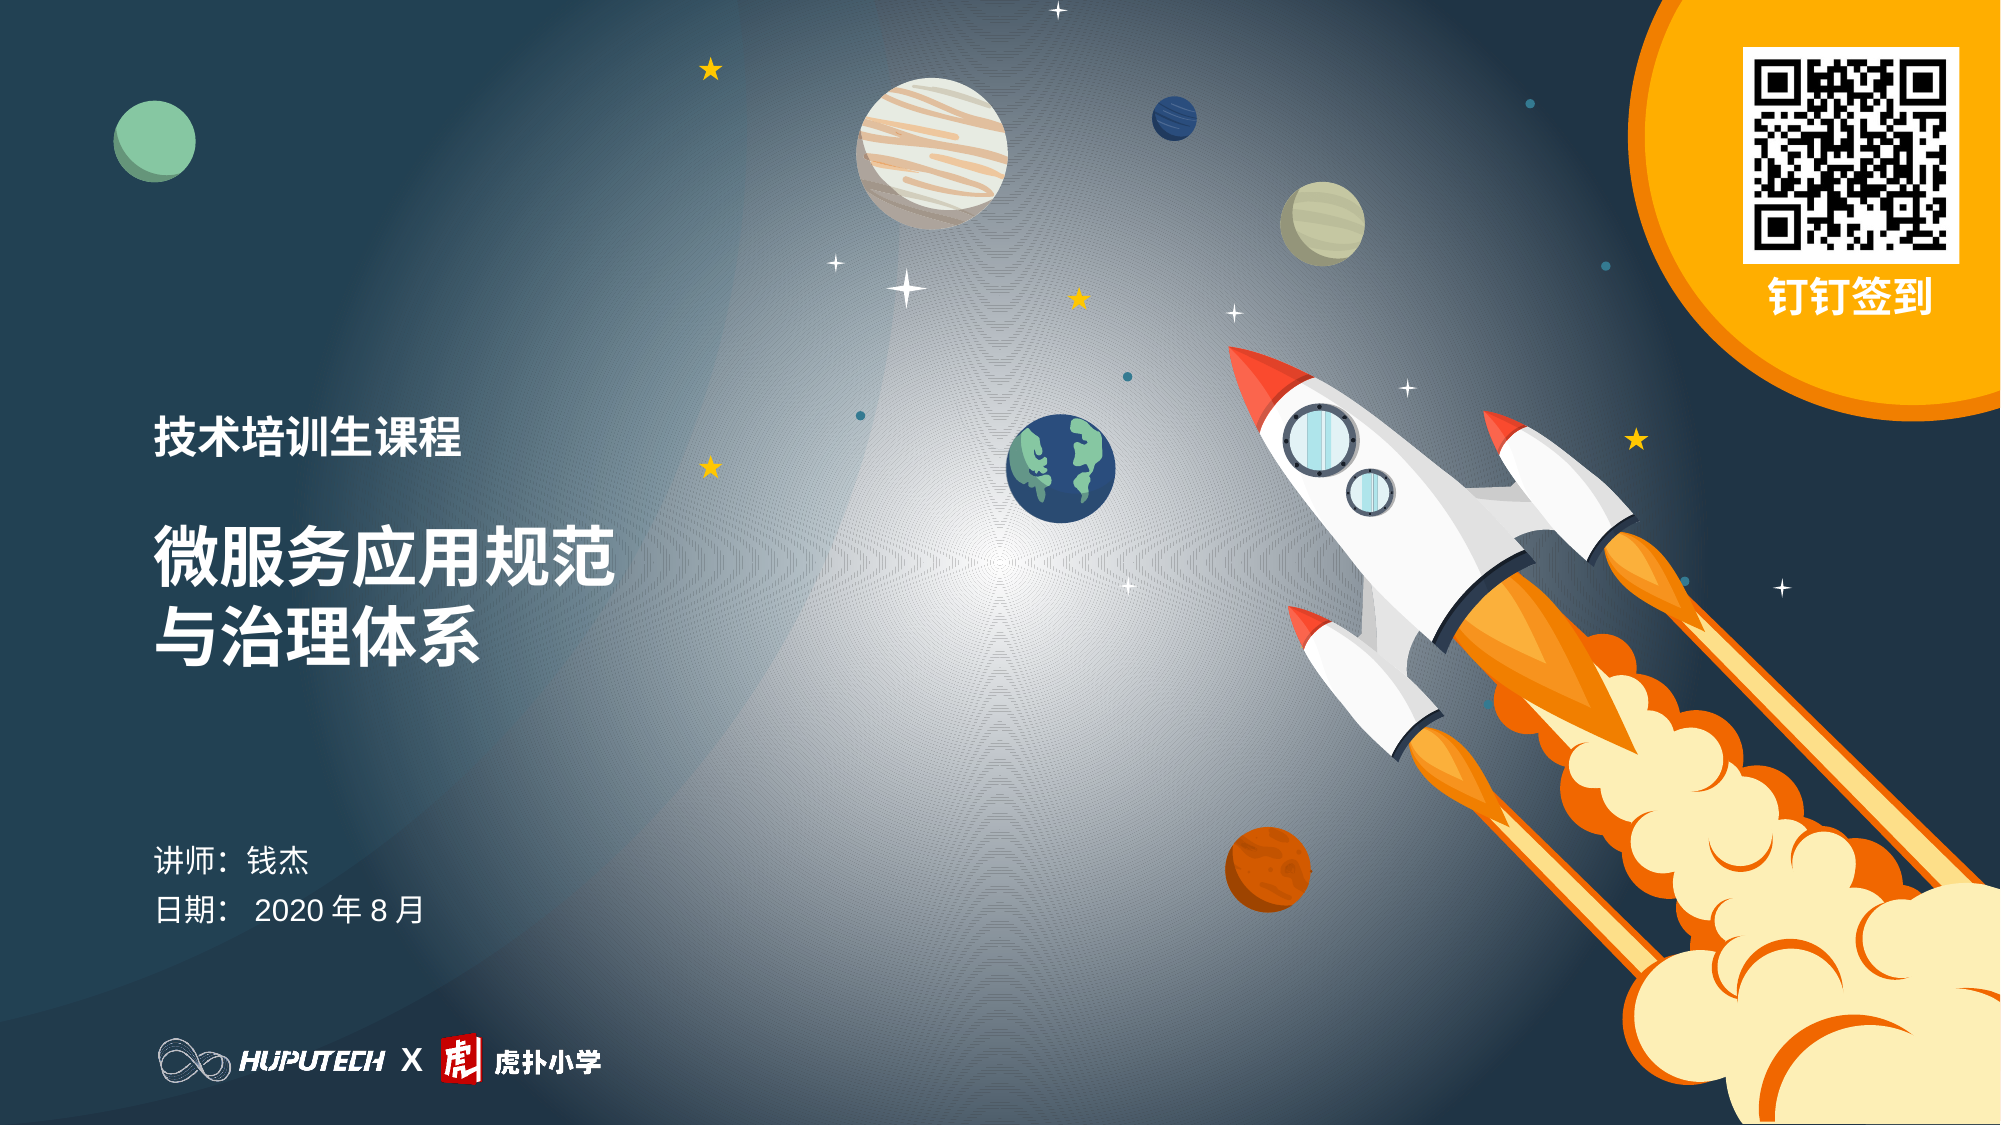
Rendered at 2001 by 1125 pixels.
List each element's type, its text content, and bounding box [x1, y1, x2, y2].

picture [158, 1037, 386, 1083]
list 日期：2020年8月 [138, 886, 941, 936]
list 讲师：钱杰 [138, 838, 941, 886]
title 技术培训生课程 微服务应用规范 与治理体系 [138, 400, 1176, 683]
picture [1743, 47, 1960, 264]
text_box 钉钉签到 [1743, 264, 1960, 328]
text_box X [386, 1031, 422, 1086]
picture [422, 1019, 620, 1098]
